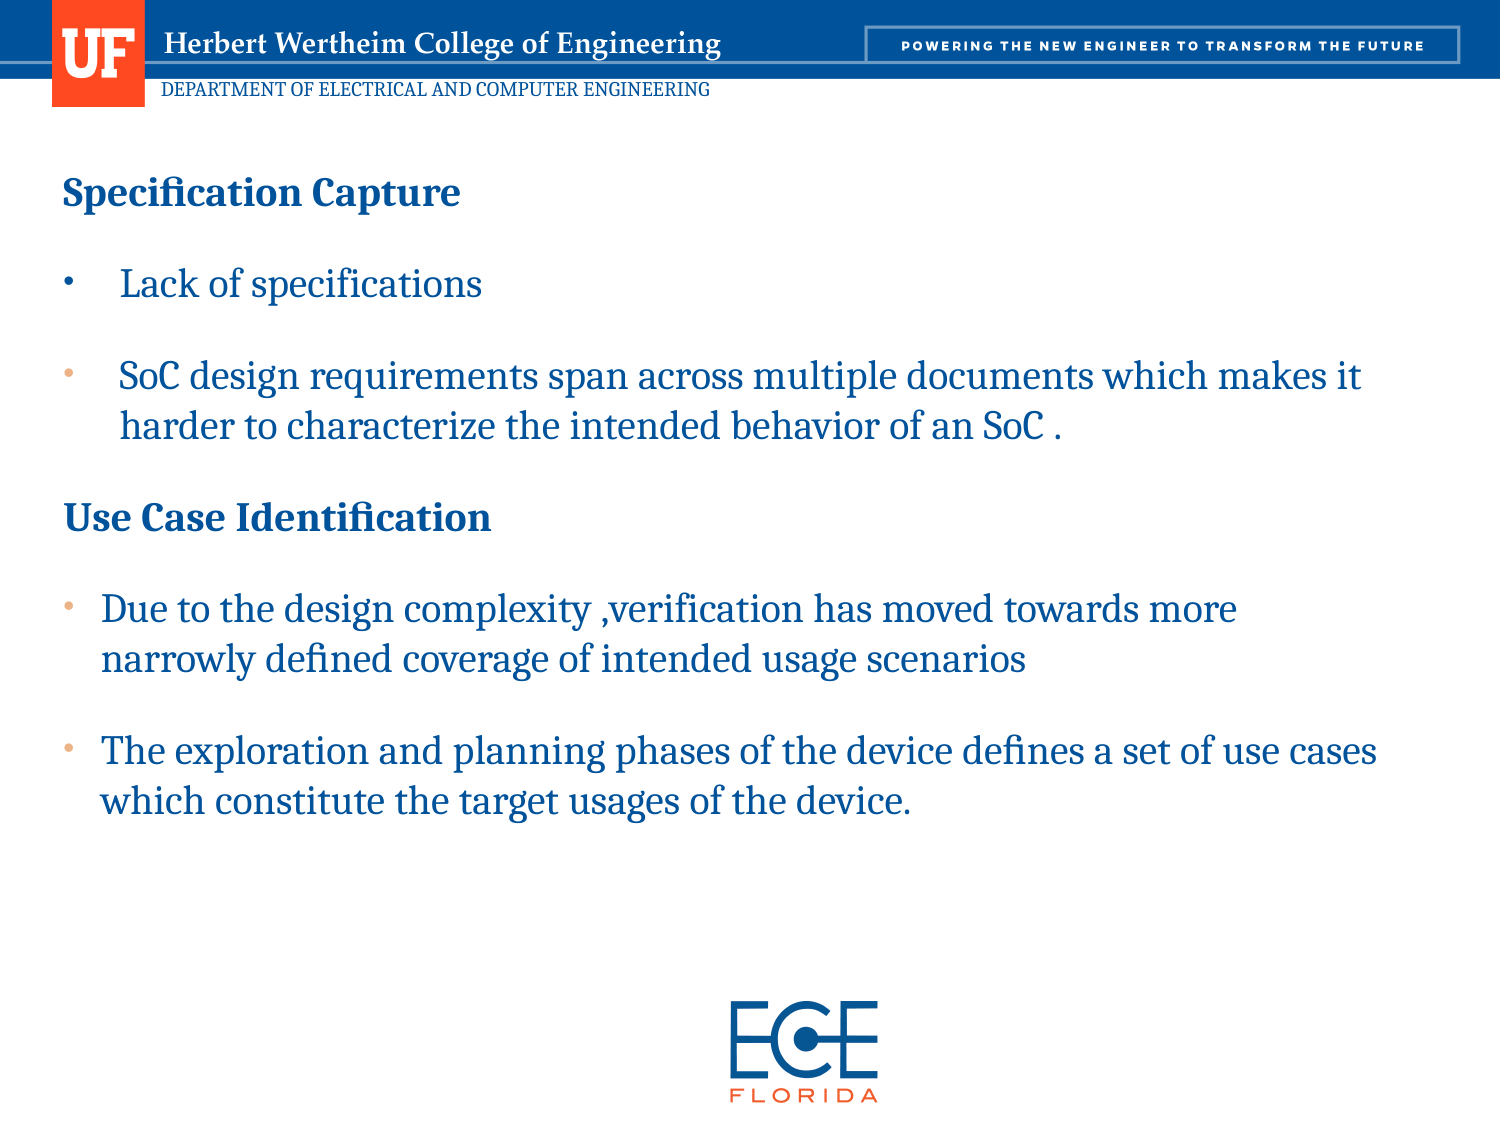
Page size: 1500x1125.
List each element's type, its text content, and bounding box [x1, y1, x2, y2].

text_box Speciﬁcation Capture Lack of specifications SoC design requirements span across multiple documents which makes it harder to characterize the intended behavior of an SoC . Use Case Identiﬁcation Due to the design complexity ,verification has moved towards more narrowly deﬁned coverage of intended usage scenarios The exploration and planning phases of the device deﬁnes a set of use cases which constitute the target usages of the device. [48, 156, 1398, 769]
picture [0, 0, 1500, 107]
picture [694, 972, 905, 1125]
